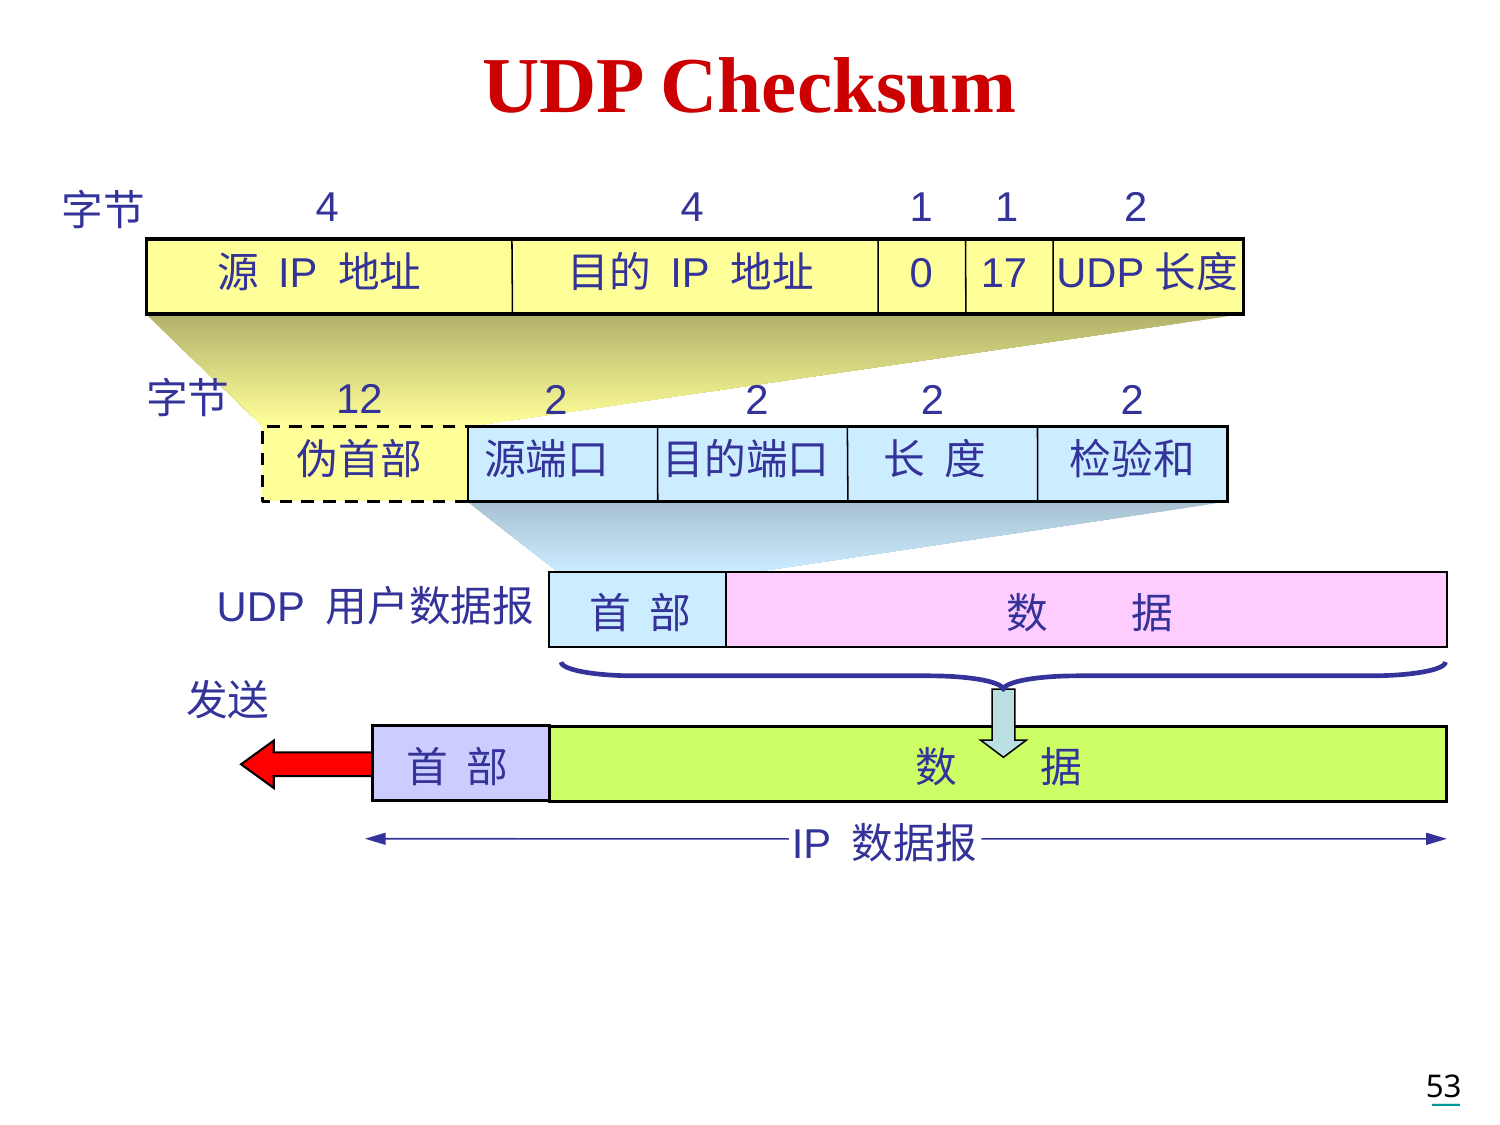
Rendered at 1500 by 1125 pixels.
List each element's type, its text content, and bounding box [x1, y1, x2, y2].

text_box 目的 IP 地址 [552, 238, 829, 304]
text_box 字节 [47, 176, 161, 242]
text_box [1038, 426, 1228, 502]
text_box [980, 689, 1027, 758]
text_box 1 [894, 172, 948, 238]
text_box [372, 725, 550, 801]
text_box [848, 426, 1037, 502]
text_box [146, 314, 1243, 426]
text_box 2 [906, 365, 960, 431]
text_box 17 [966, 238, 1043, 304]
text_box [1054, 304, 1244, 314]
text_box [467, 502, 1225, 572]
text_box 检验和 [1054, 426, 1210, 491]
text_box [365, 832, 777, 845]
text_box [549, 726, 1447, 802]
text_box 首 部 [574, 579, 707, 644]
text_box UDP长度 [1043, 238, 1253, 304]
text_box [548, 572, 726, 648]
text_box 2 [1109, 172, 1163, 238]
text_box 2 [529, 365, 583, 431]
text_box [146, 238, 966, 314]
text_box 1 [980, 172, 1034, 238]
text_box [966, 304, 1053, 314]
text_box [241, 740, 373, 789]
text_box 4 [665, 172, 719, 238]
text_box 源 IP 地址 [202, 238, 437, 304]
text_box 源端口 [469, 426, 625, 491]
text_box [467, 426, 657, 502]
text_box 12 [321, 364, 398, 430]
text_box [992, 832, 1447, 846]
text_box 2 [730, 365, 784, 431]
text_box [726, 572, 1447, 648]
text_box 字节 [131, 364, 245, 430]
text_box IP 数据报 [777, 809, 992, 875]
text_box 0 [894, 238, 948, 304]
text_box 数 据 [991, 579, 1188, 644]
text_box 2 [1105, 365, 1159, 431]
text_box 发送 [171, 666, 285, 732]
text_box 数 据 [900, 733, 1098, 798]
title UDP Checksum [75, 24, 1425, 138]
text_box 首 部 [391, 733, 524, 798]
text_box UDP 用户数据报 [201, 572, 550, 637]
text_box [561, 662, 1446, 690]
text_box 长 度 [869, 425, 1001, 491]
text_box [658, 426, 847, 502]
text_box 4 [300, 172, 354, 238]
text_box 目的端口 [647, 426, 845, 491]
text_box [262, 426, 468, 502]
text_box 伪首部 [281, 426, 437, 491]
